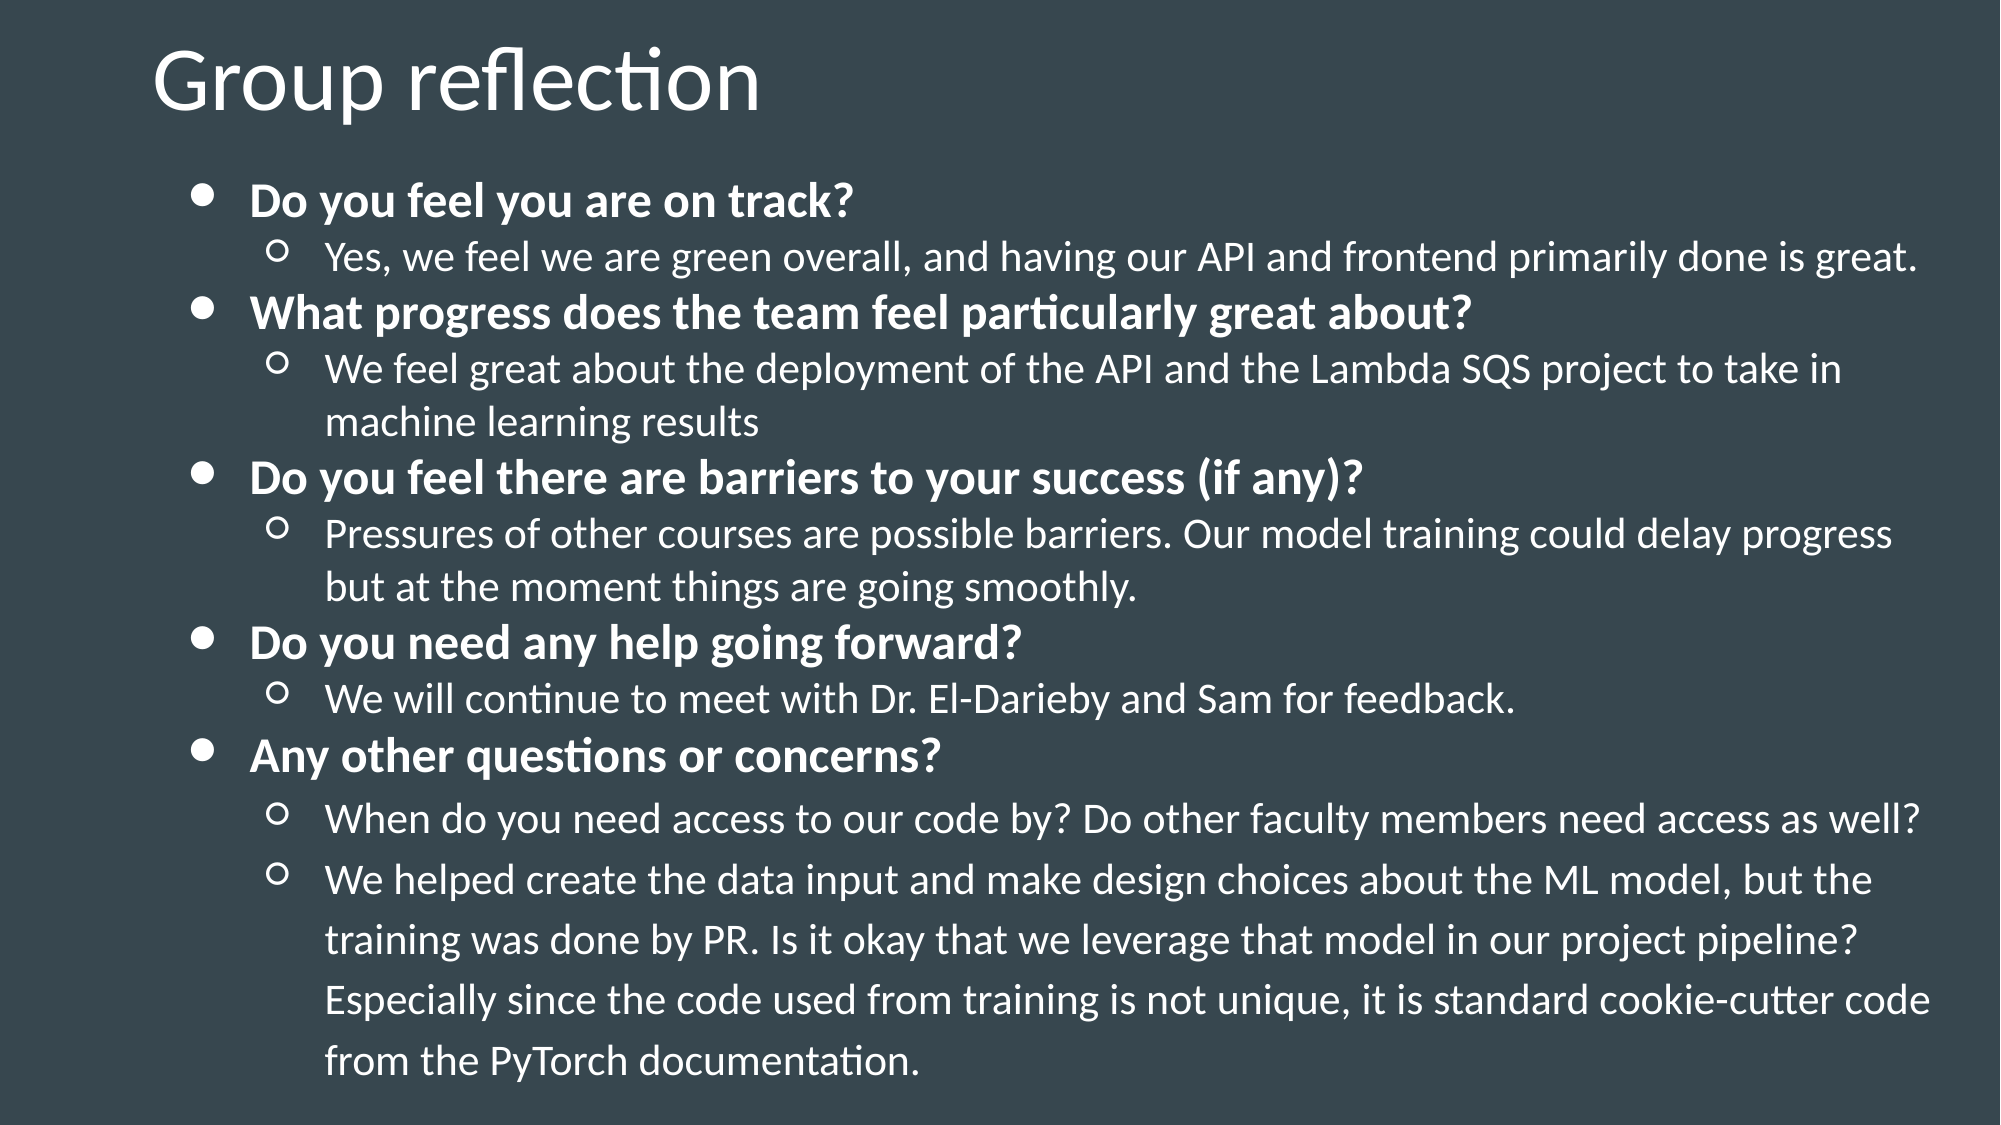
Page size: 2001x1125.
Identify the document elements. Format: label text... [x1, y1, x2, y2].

text_box Do you feel you are on track? Yes, we feel we are green overall, and having our API and frontend primarily done is great. What progress does the team feel particularly great about? We feel great about the deployment of the API and the Lambda SQS project to take in machine learning results Do you feel there are barriers to your success (if any)? Pressures of other courses are possible barriers. Our model training could delay progress but at the moment things are going smoothly. Do you need any help going forward? We will continue to meet with Dr. El-Darieby and Sam for feedback. Any other questions or concerns? When do you need access to our code by? Do other faculty members need access as well? We helped create the data input and make design choices about the ML model, but the training was done by PR. Is it okay that we leverage that model in our project pipeline? Especially since the code used from training is not unique, it is standard cookie-cutter code from the PyTorch documentation. [159, 152, 1970, 1125]
title Group reflection [137, 0, 1863, 162]
